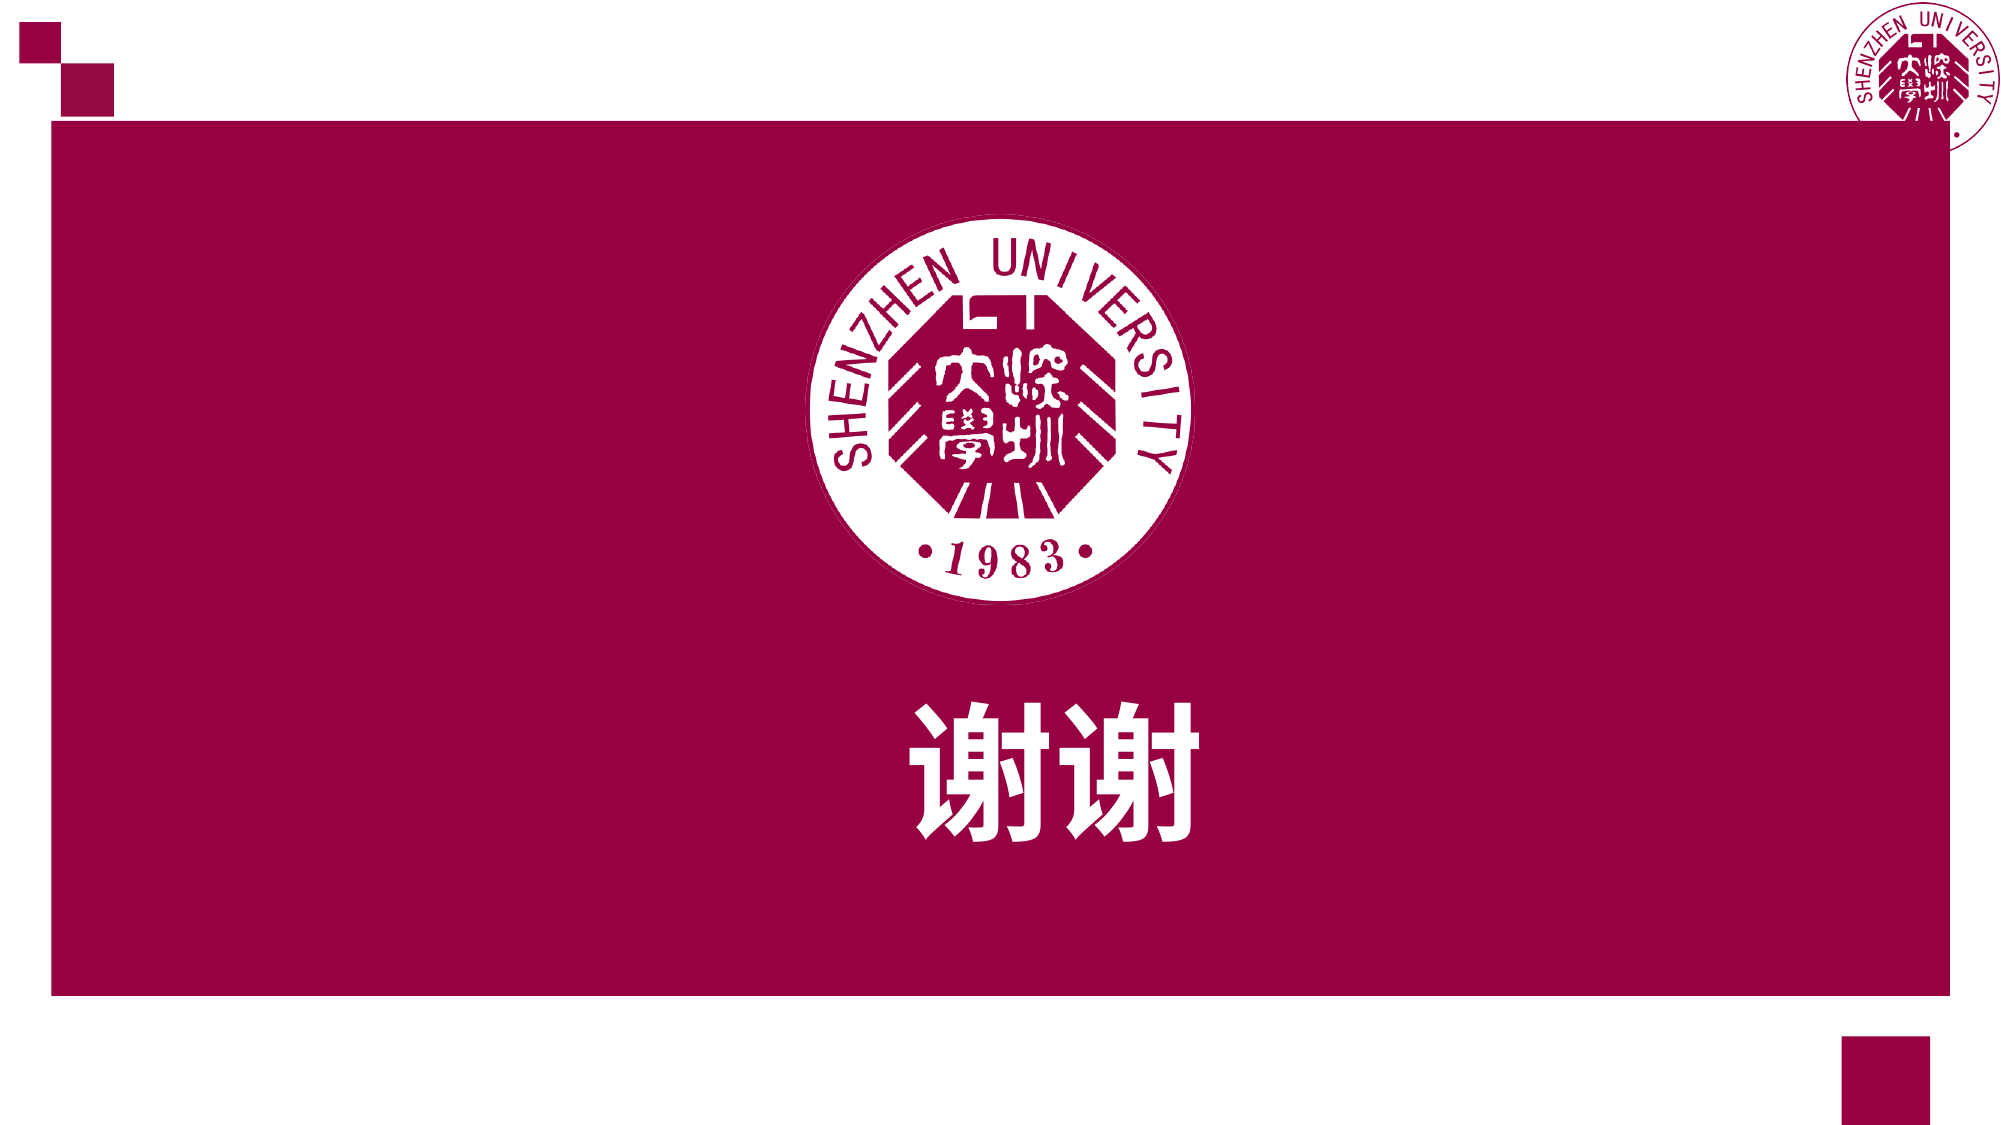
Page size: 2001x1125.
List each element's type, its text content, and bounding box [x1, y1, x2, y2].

text_box [50, 120, 1951, 997]
picture [1846, 2, 2000, 156]
text_box 谢谢 [284, 671, 1825, 867]
picture [805, 214, 1195, 605]
